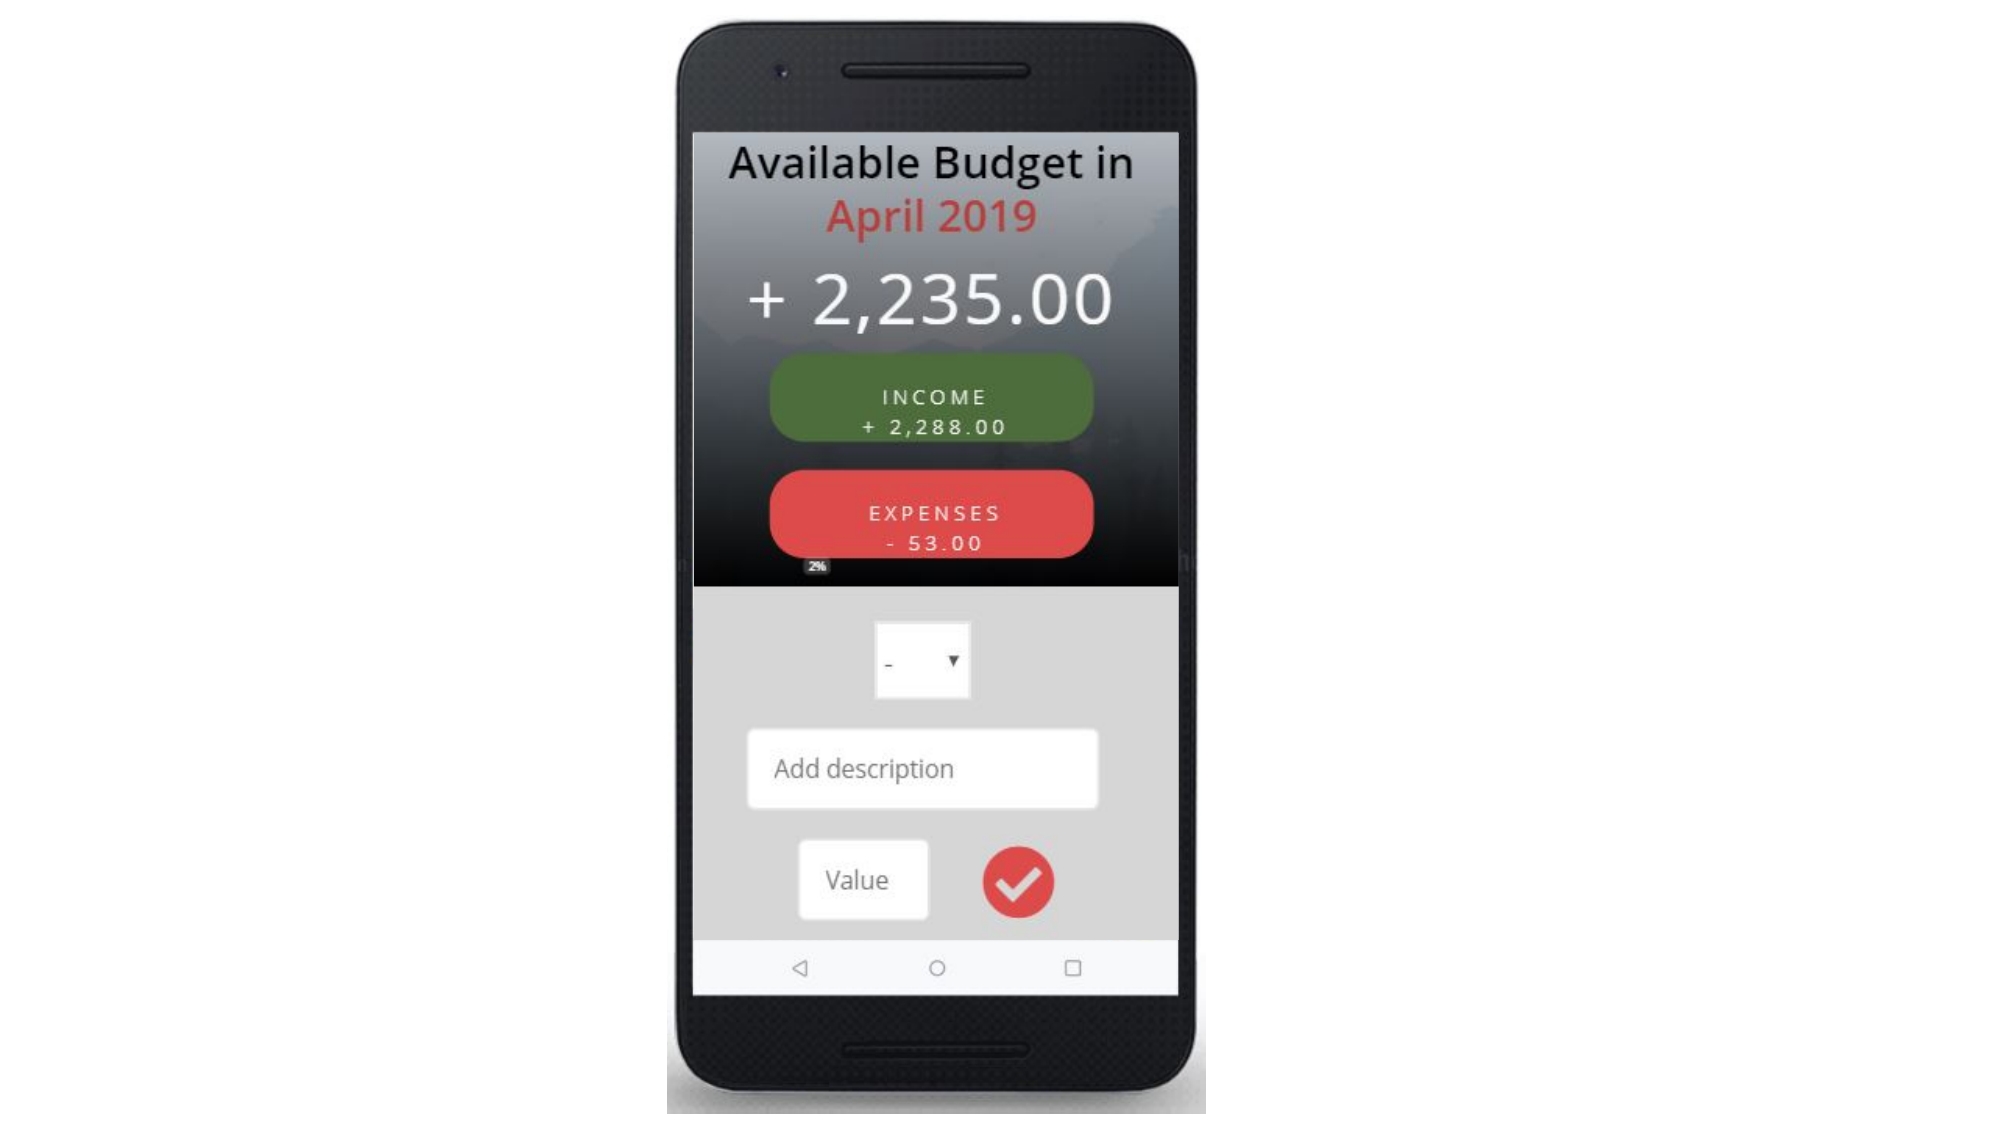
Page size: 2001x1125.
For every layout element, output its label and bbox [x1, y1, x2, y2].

text_box [667, 15, 1206, 1112]
